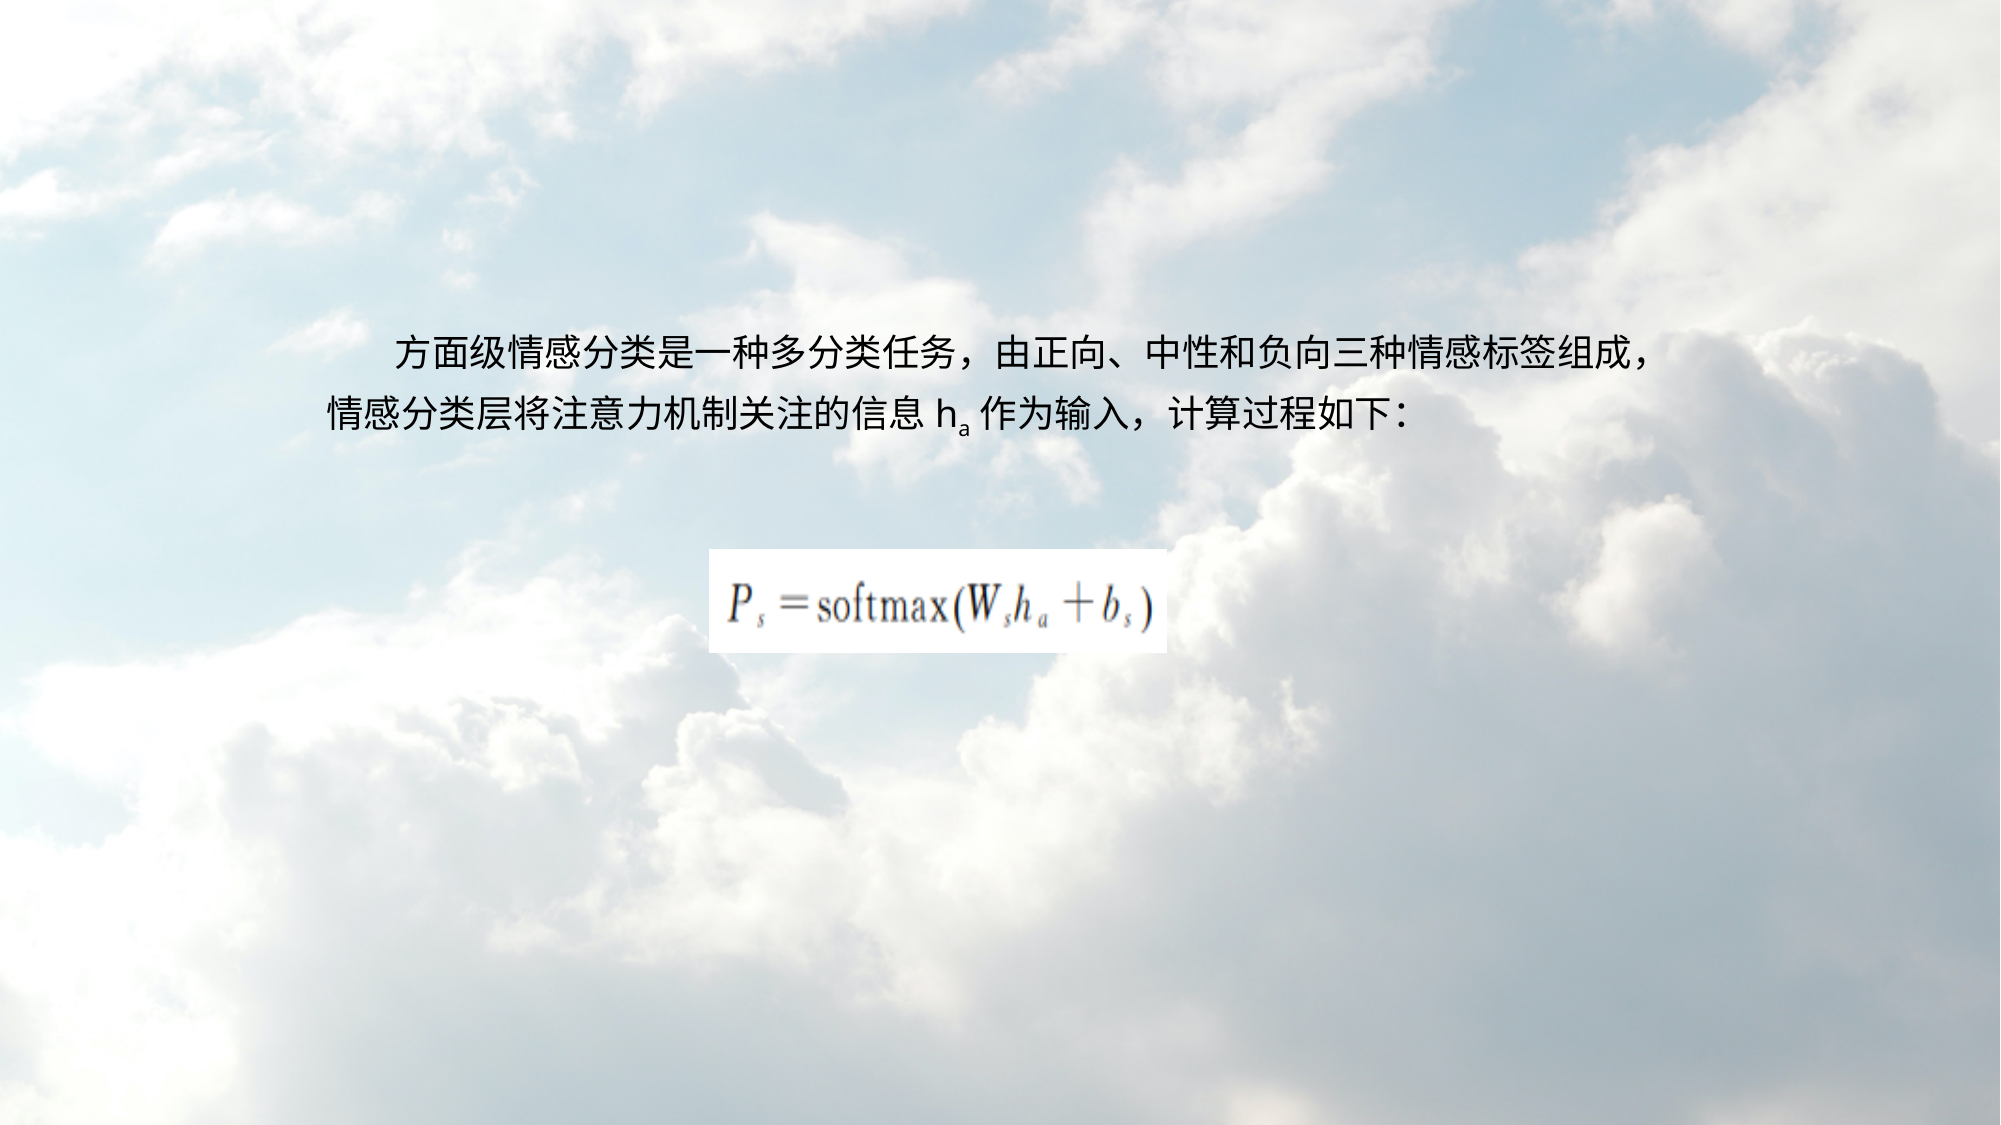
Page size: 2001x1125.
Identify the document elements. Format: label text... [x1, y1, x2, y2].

picture [0, 0, 2000, 1125]
text_box 方面级情感分类是一种多分类任务，由正向、中性和负向三种情感标签组成，情感分类层将注意力机制关注的信息ha作为输入，计算过程如下： [311, 308, 1664, 449]
